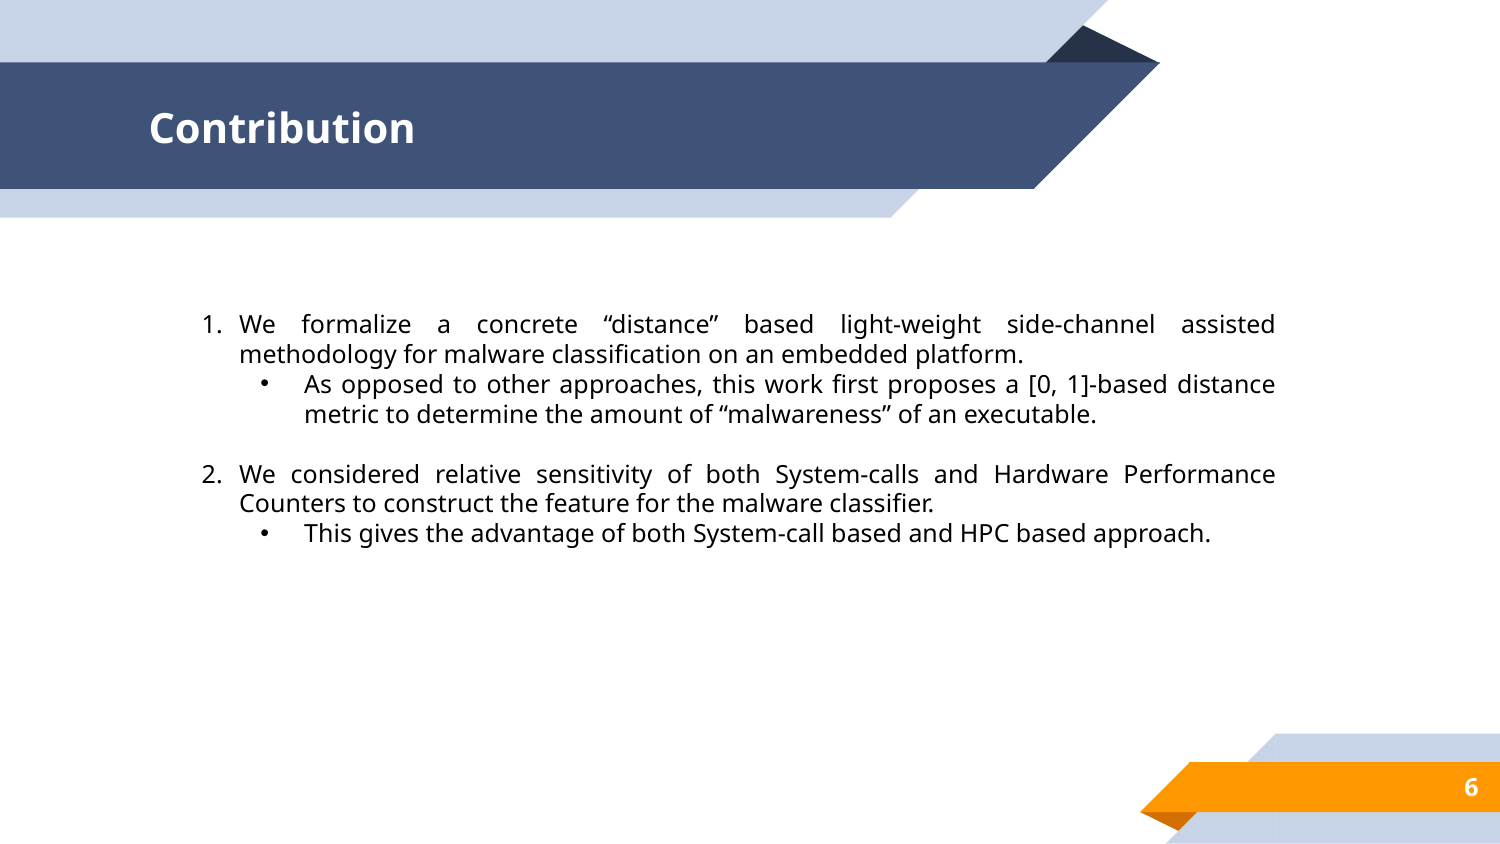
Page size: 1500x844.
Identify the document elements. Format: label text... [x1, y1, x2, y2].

slide_number 6 [1249, 760, 1494, 813]
text_box We formalize a concrete “distance” based light-weight side-channel assisted methodology for malware classification on an embedded platform. As opposed to other approaches, this work first proposes a [0, 1]-based distance metric to determine the amount of “malwareness” of an executable. We considered relative sensitivity of both System-calls and Hardware Performance Counters to construct the feature for the malware classifier. This gives the advantage of both System-call based and HPC based approach. [186, 301, 1293, 556]
title Contribution [133, 64, 997, 190]
